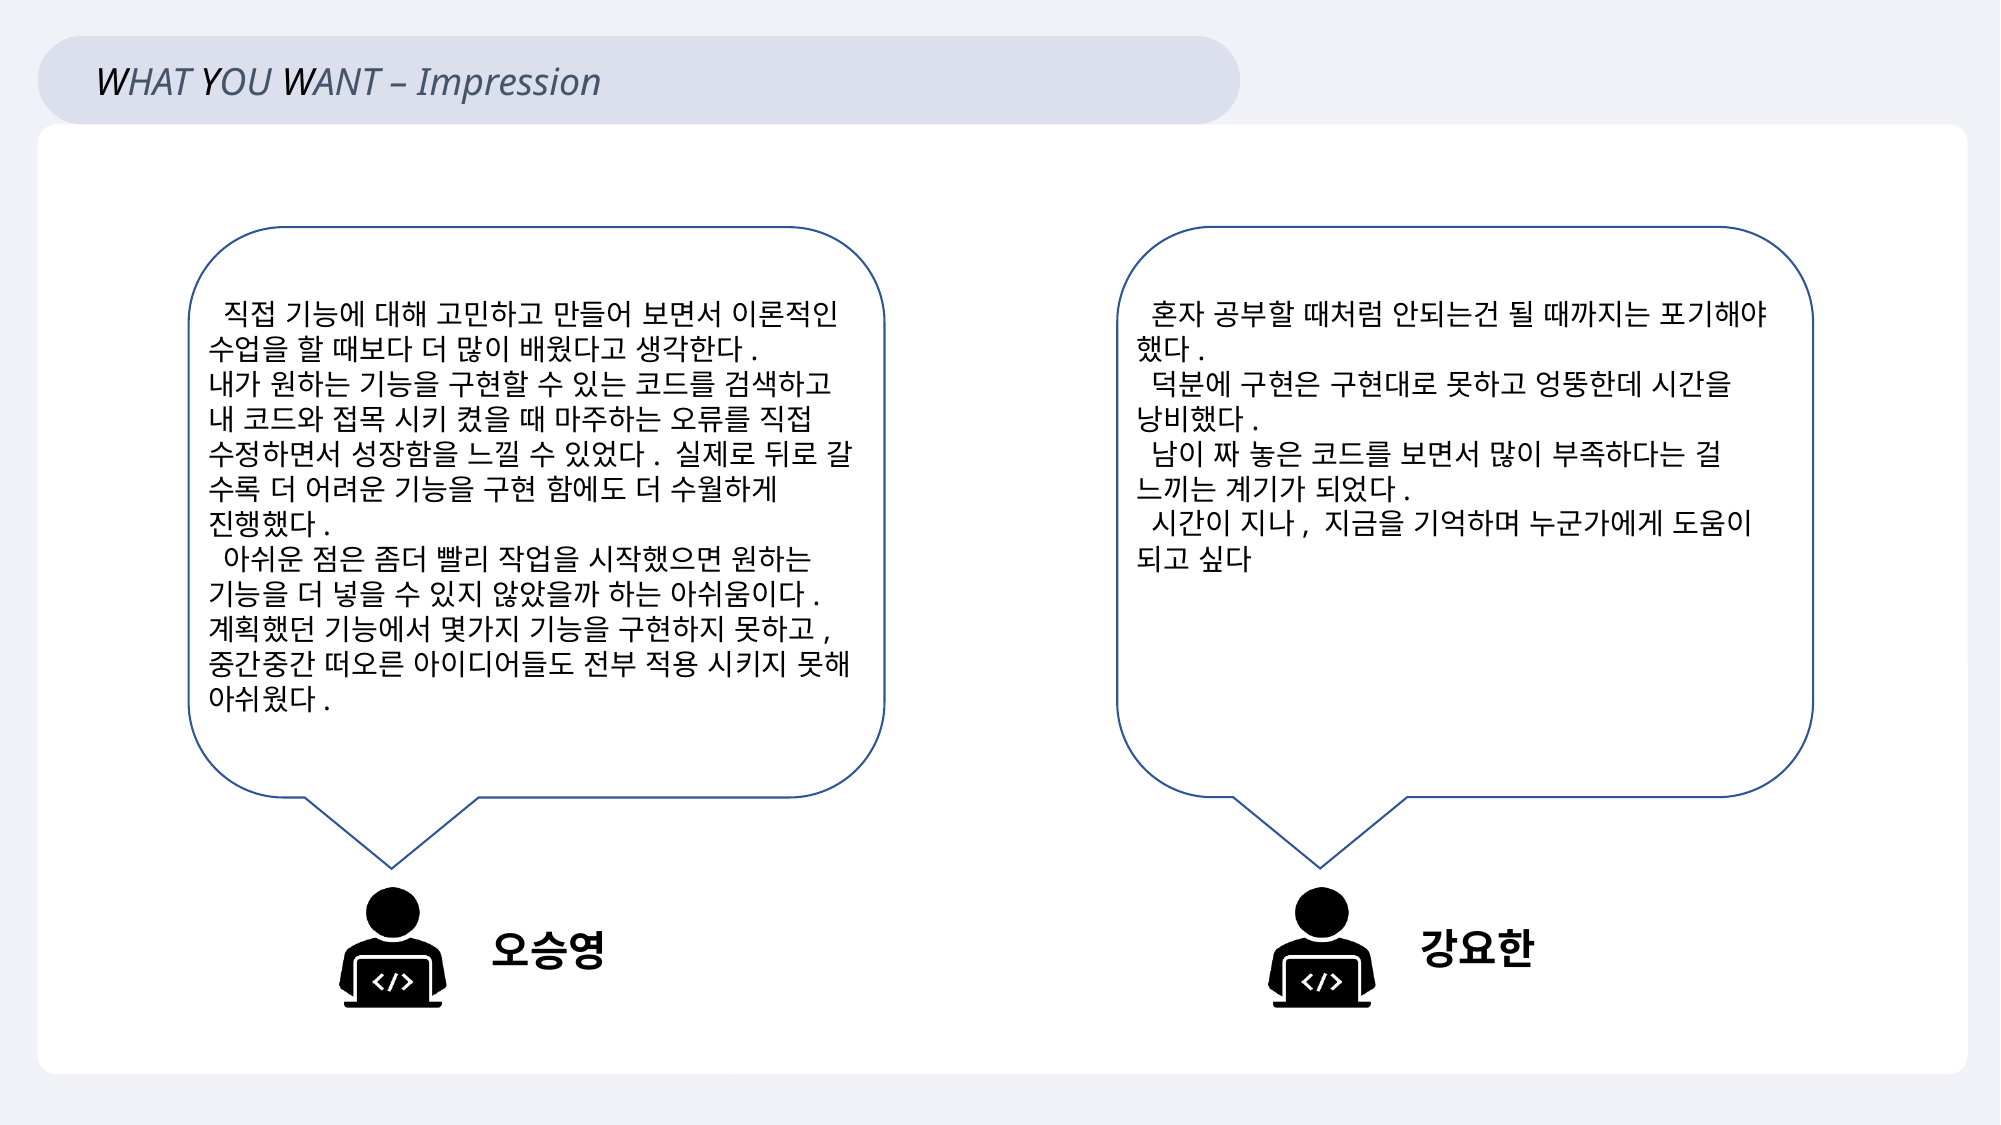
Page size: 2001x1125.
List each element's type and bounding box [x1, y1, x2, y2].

text_box [0, 34, 2000, 1076]
